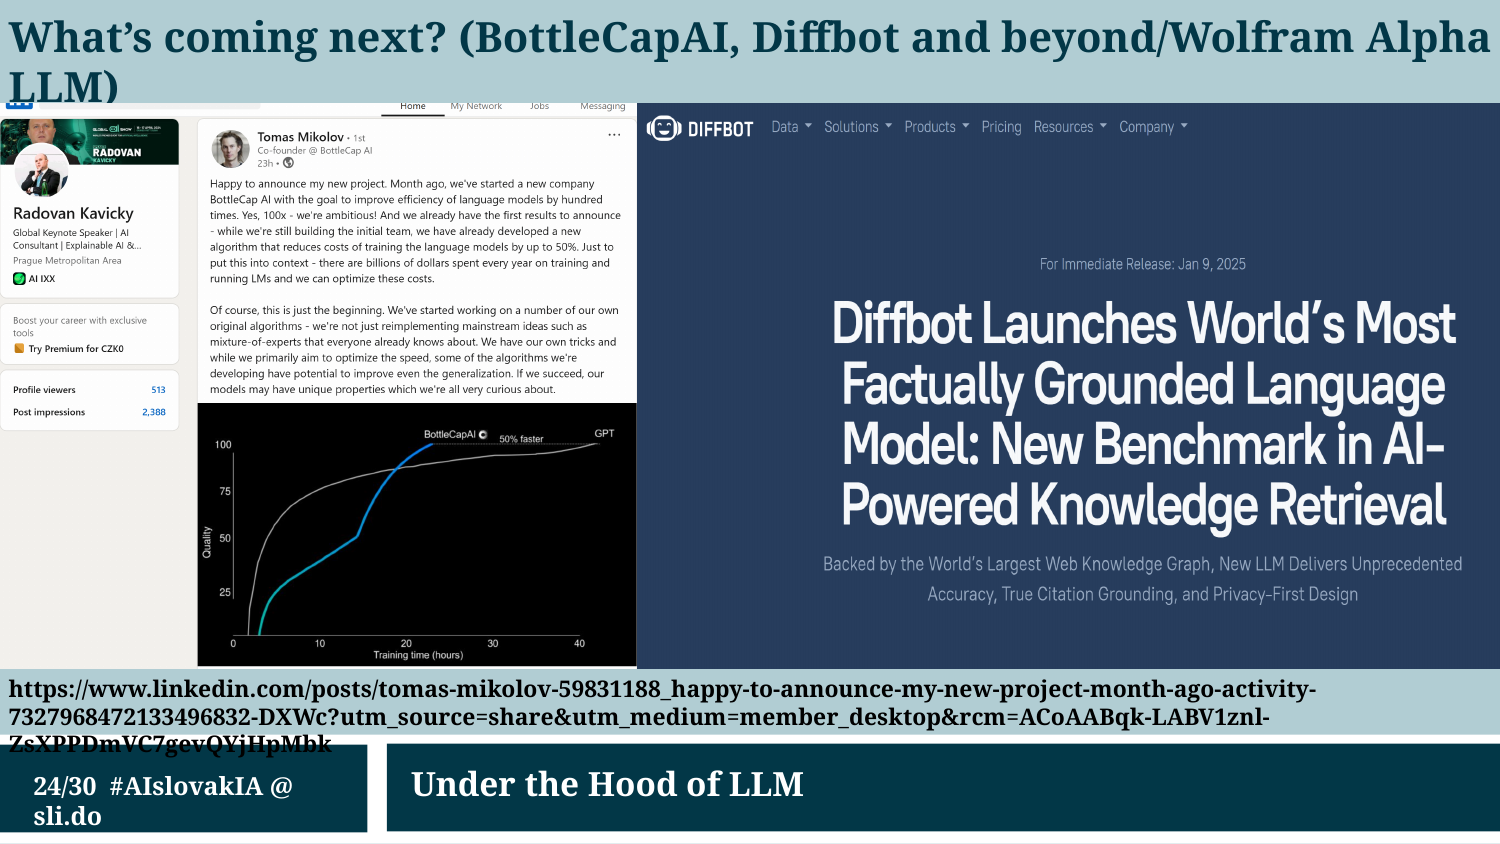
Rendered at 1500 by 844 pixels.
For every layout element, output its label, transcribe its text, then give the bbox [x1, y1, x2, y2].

text_box Under the Hood of LLM [400, 740, 1500, 826]
picture [41, 744, 49, 751]
picture [35, 812, 44, 824]
picture [55, 744, 61, 751]
picture [72, 812, 78, 825]
picture [70, 744, 76, 751]
picture [0, 103, 1500, 670]
picture [168, 750, 176, 755]
picture [89, 812, 93, 824]
picture [80, 808, 84, 824]
text_box https://www.linkedin.com/posts/tomas-mikolov-59831188_happy-to-announce-my-new-project-month-ago-activity-7327968472133496832-DXWc?utm_source=share&utm_medium=member_desktop&rcm=ACoAABqk-LABV1znl-ZsXPPDmVC7gevQYjHpMbk [0, 678, 1467, 723]
text_box 24/30 #AIslovakIA @ sli.do [22, 764, 362, 808]
picture [96, 812, 100, 824]
text_box What’s coming next? (BottleCapAI, Diffbot and beyond/Wolfram Alpha LLM) [0, 0, 1500, 103]
picture [320, 744, 329, 751]
picture [180, 744, 190, 749]
